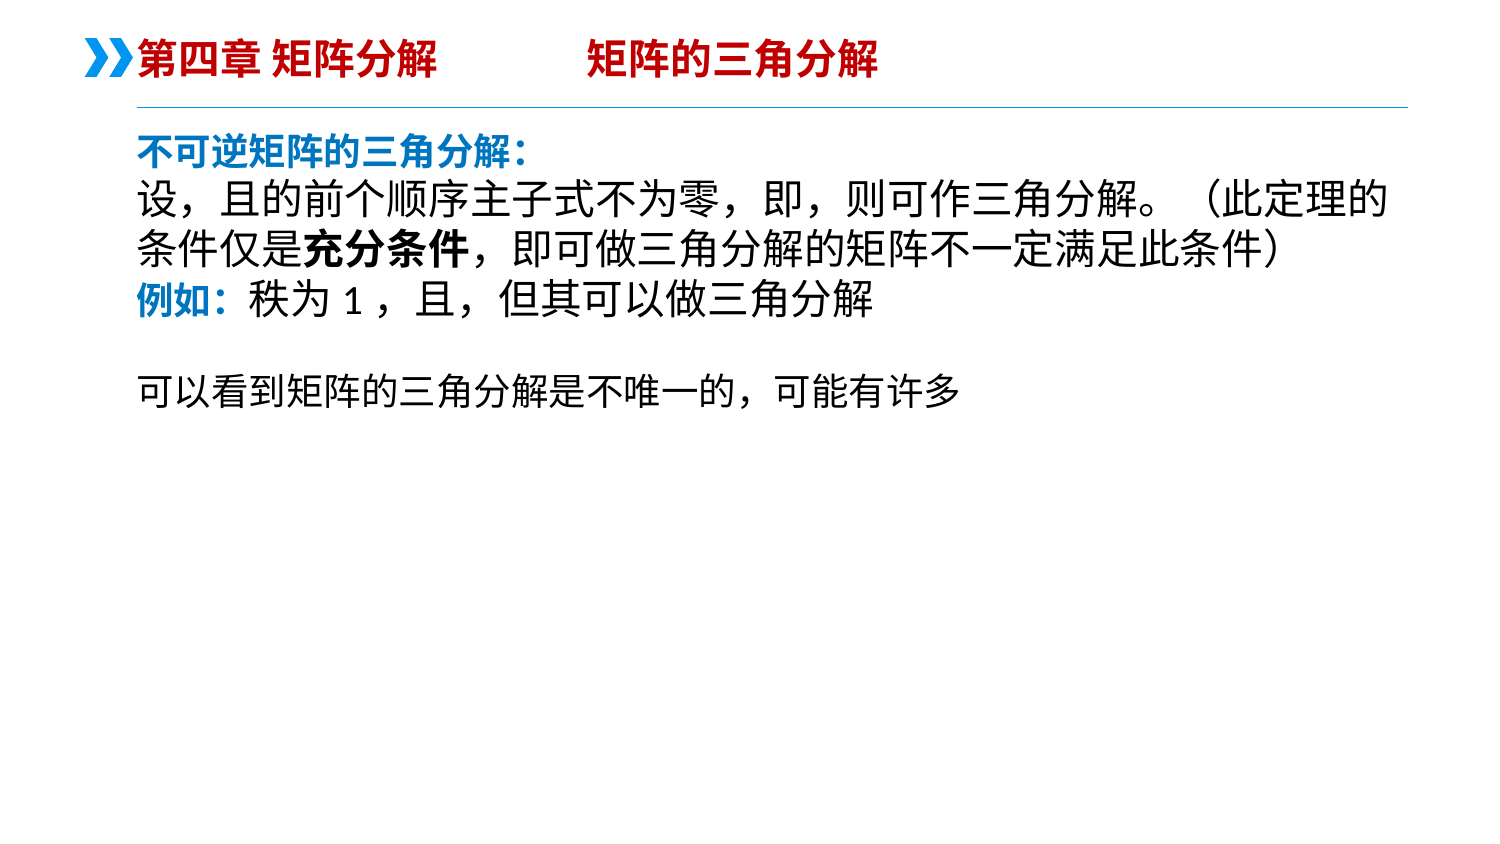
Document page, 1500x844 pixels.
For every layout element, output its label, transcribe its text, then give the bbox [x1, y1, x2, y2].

text_box [82, 36, 111, 79]
text_box [107, 36, 135, 79]
text_box 第四章 矩阵分解 矩阵的三角分解 [136, 26, 1337, 90]
